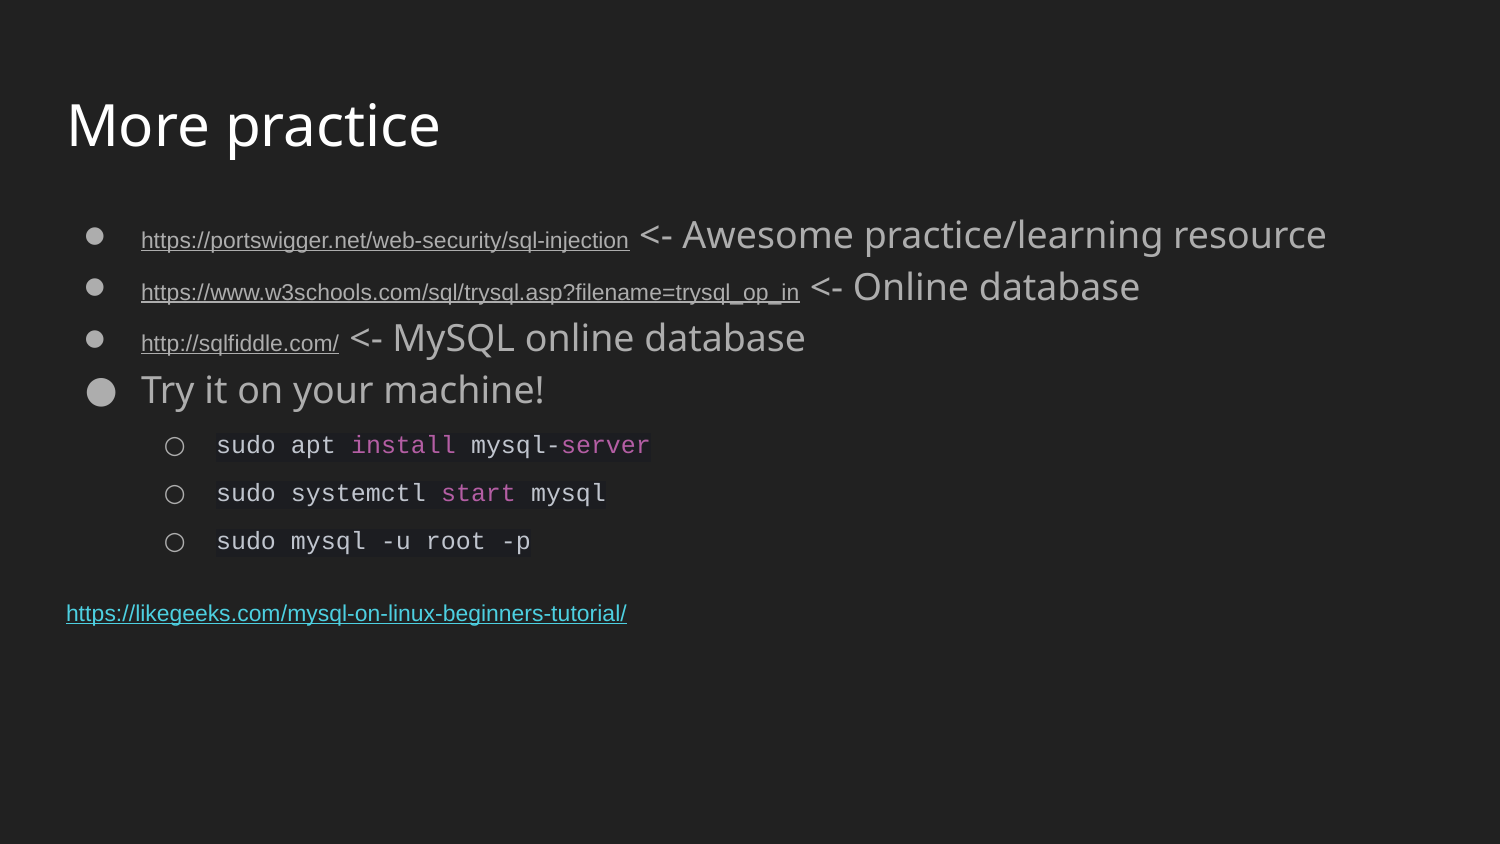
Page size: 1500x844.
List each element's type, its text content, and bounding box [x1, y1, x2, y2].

list https://portswigger.net/web-security/sql-injection <- Awesome practice/learning resource https://www.w3schools.com/sql/trysql.asp?filename=trysql_op_in <- Online database http://sqlfiddle.com/ <- MySQL online database Try it on your machine! sudo apt install mysql-server sudo systemctl start mysql sudo mysql -u root -p https://likegeeks.com/mysql-on-linux-beginners-tutorial/ [51, 189, 1449, 750]
title More practice [51, 72, 1449, 167]
